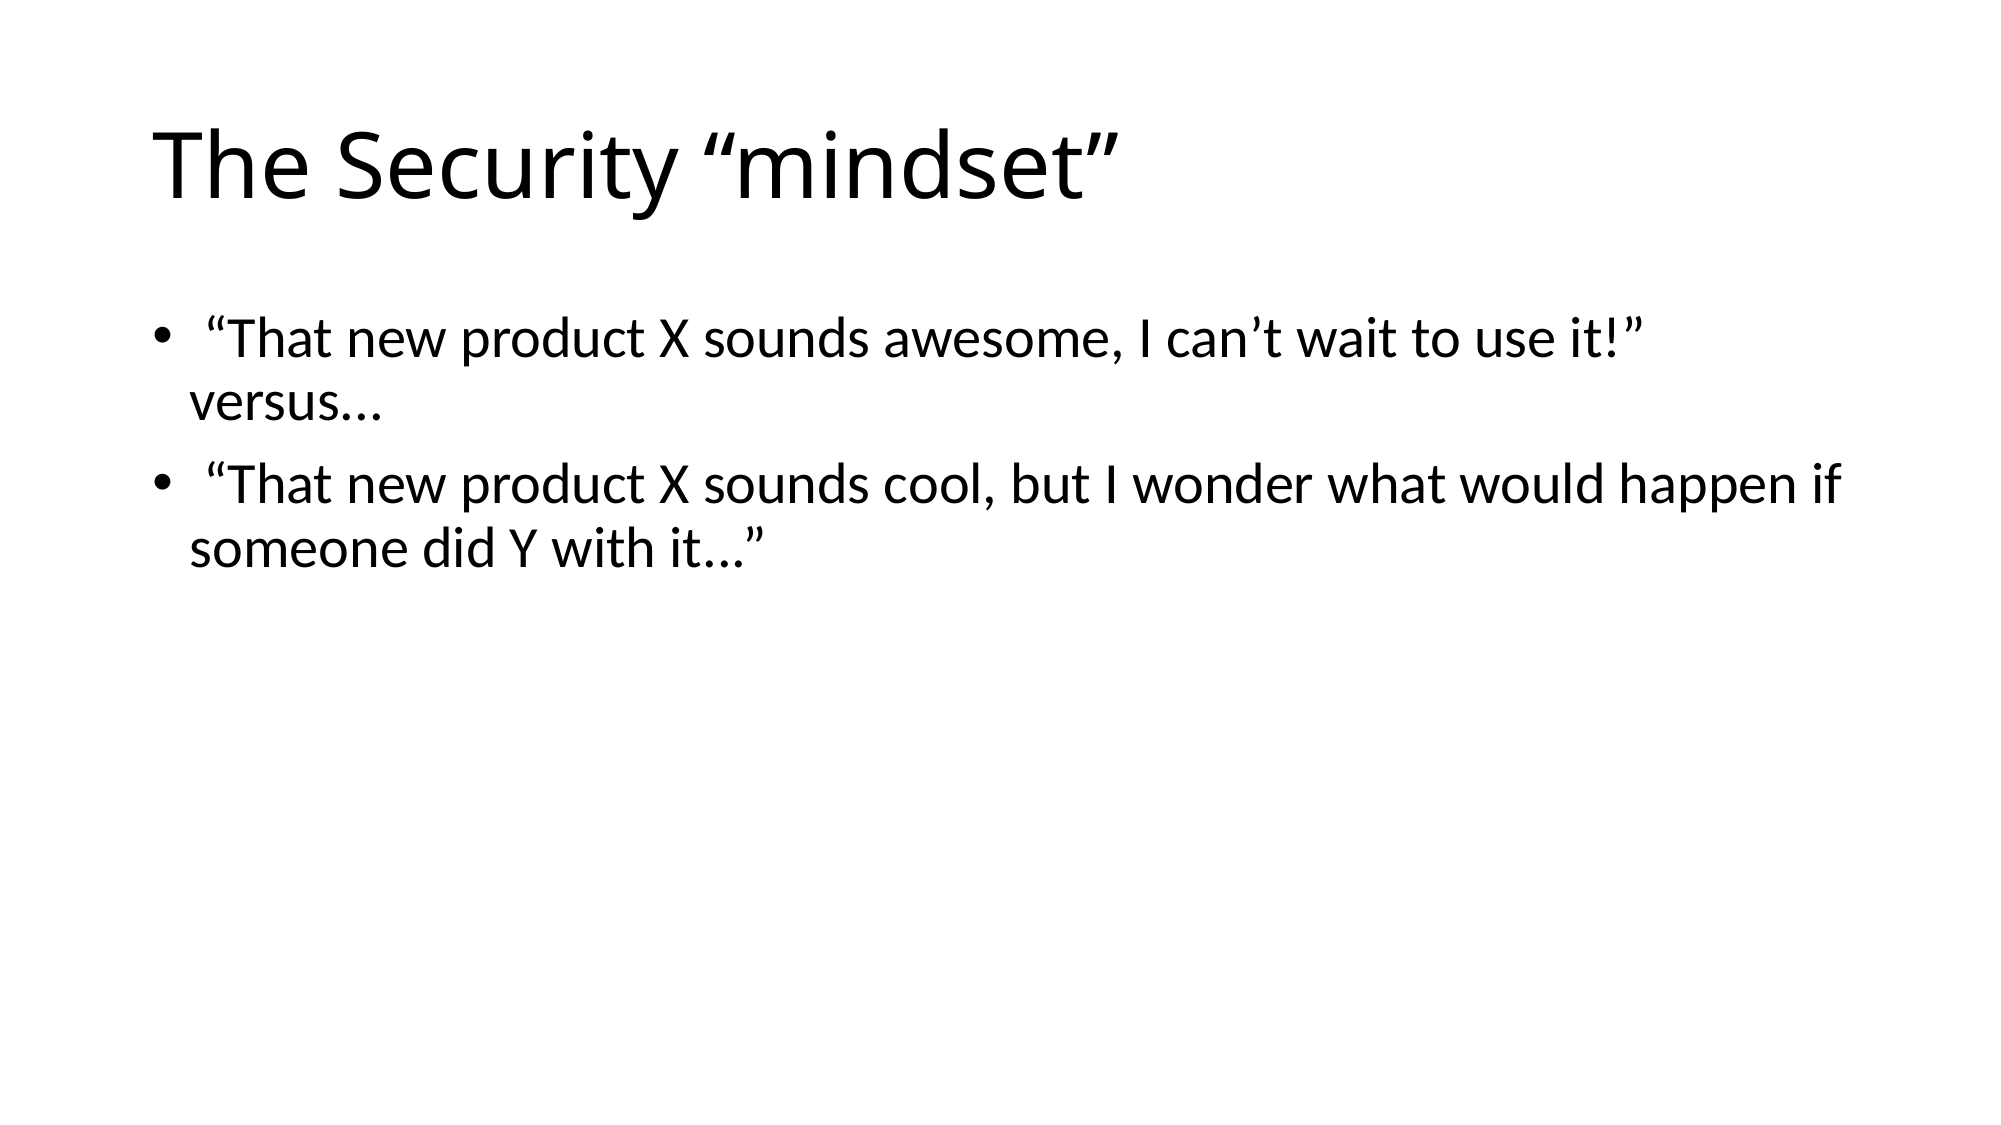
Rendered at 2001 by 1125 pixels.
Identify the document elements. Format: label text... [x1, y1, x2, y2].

list “That new product X sounds awesome, I can’t wait to use it!” versus... “That new product X sounds cool, but I wonder what would happen if someone did Y with it...” [137, 299, 1863, 1014]
title The Security “mindset” [137, 59, 1863, 278]
